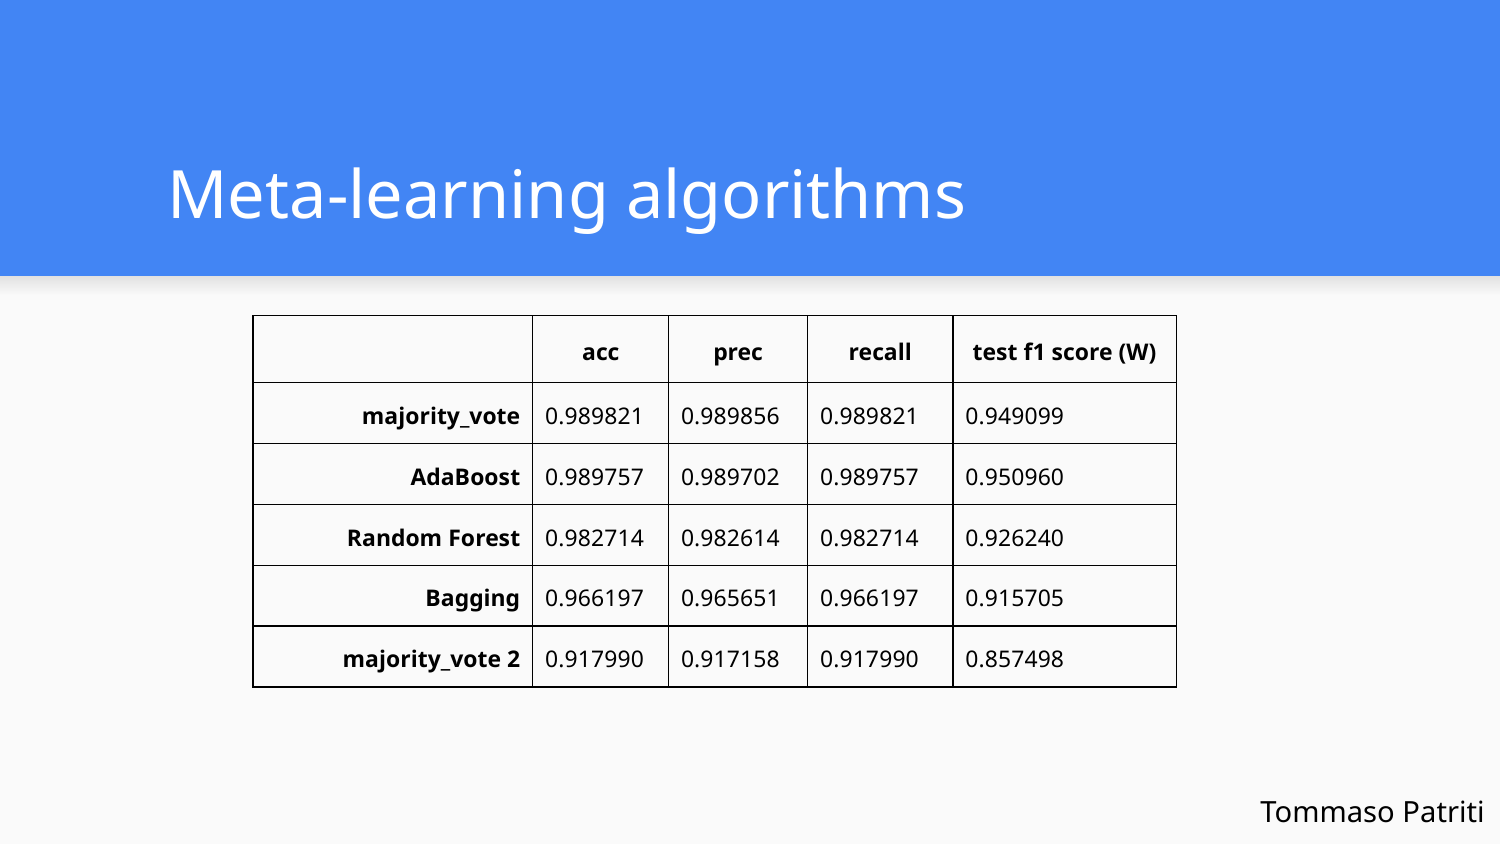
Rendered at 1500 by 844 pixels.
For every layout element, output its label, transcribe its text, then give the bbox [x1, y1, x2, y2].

table_cell 0.989757 [808, 444, 952, 504]
table_cell 0.917990 [533, 627, 668, 686]
table_cell 0.950960 [954, 444, 1176, 504]
table_cell majority_vote 2 [254, 627, 532, 686]
table_cell 0.982714 [808, 505, 952, 565]
table_cell 0.989821 [808, 383, 952, 443]
table_cell 0.926240 [954, 505, 1176, 565]
table_cell AdaBoost [254, 444, 532, 504]
table_cell majority_vote [254, 383, 532, 443]
table_header acc [533, 316, 668, 382]
table_cell Random Forest [254, 505, 532, 565]
table_cell 0.966197 [808, 566, 952, 625]
table_cell 0.989821 [533, 383, 668, 443]
text_box Tommaso Patriti [1213, 778, 1500, 843]
table_cell Bagging [254, 566, 532, 625]
table_header test f1 score (W) [954, 316, 1176, 382]
table_header [254, 316, 532, 382]
table_cell 0.966197 [533, 566, 668, 625]
table_cell 0.965651 [669, 566, 807, 625]
table_cell 0.917158 [669, 627, 807, 686]
table_header recall [808, 316, 952, 382]
table_cell 0.915705 [954, 566, 1176, 625]
table_cell 0.982614 [669, 505, 807, 565]
table_header prec [669, 316, 807, 382]
table_cell 0.989856 [669, 383, 807, 443]
table_cell 0.857498 [954, 627, 1176, 686]
table_cell 0.949099 [954, 383, 1176, 443]
table_cell 0.982714 [533, 505, 668, 565]
table_cell 0.917990 [808, 627, 952, 686]
table_cell 0.989702 [669, 444, 807, 504]
title Meta-learning algorithms [77, 121, 1427, 248]
table_cell 0.989757 [533, 444, 668, 504]
